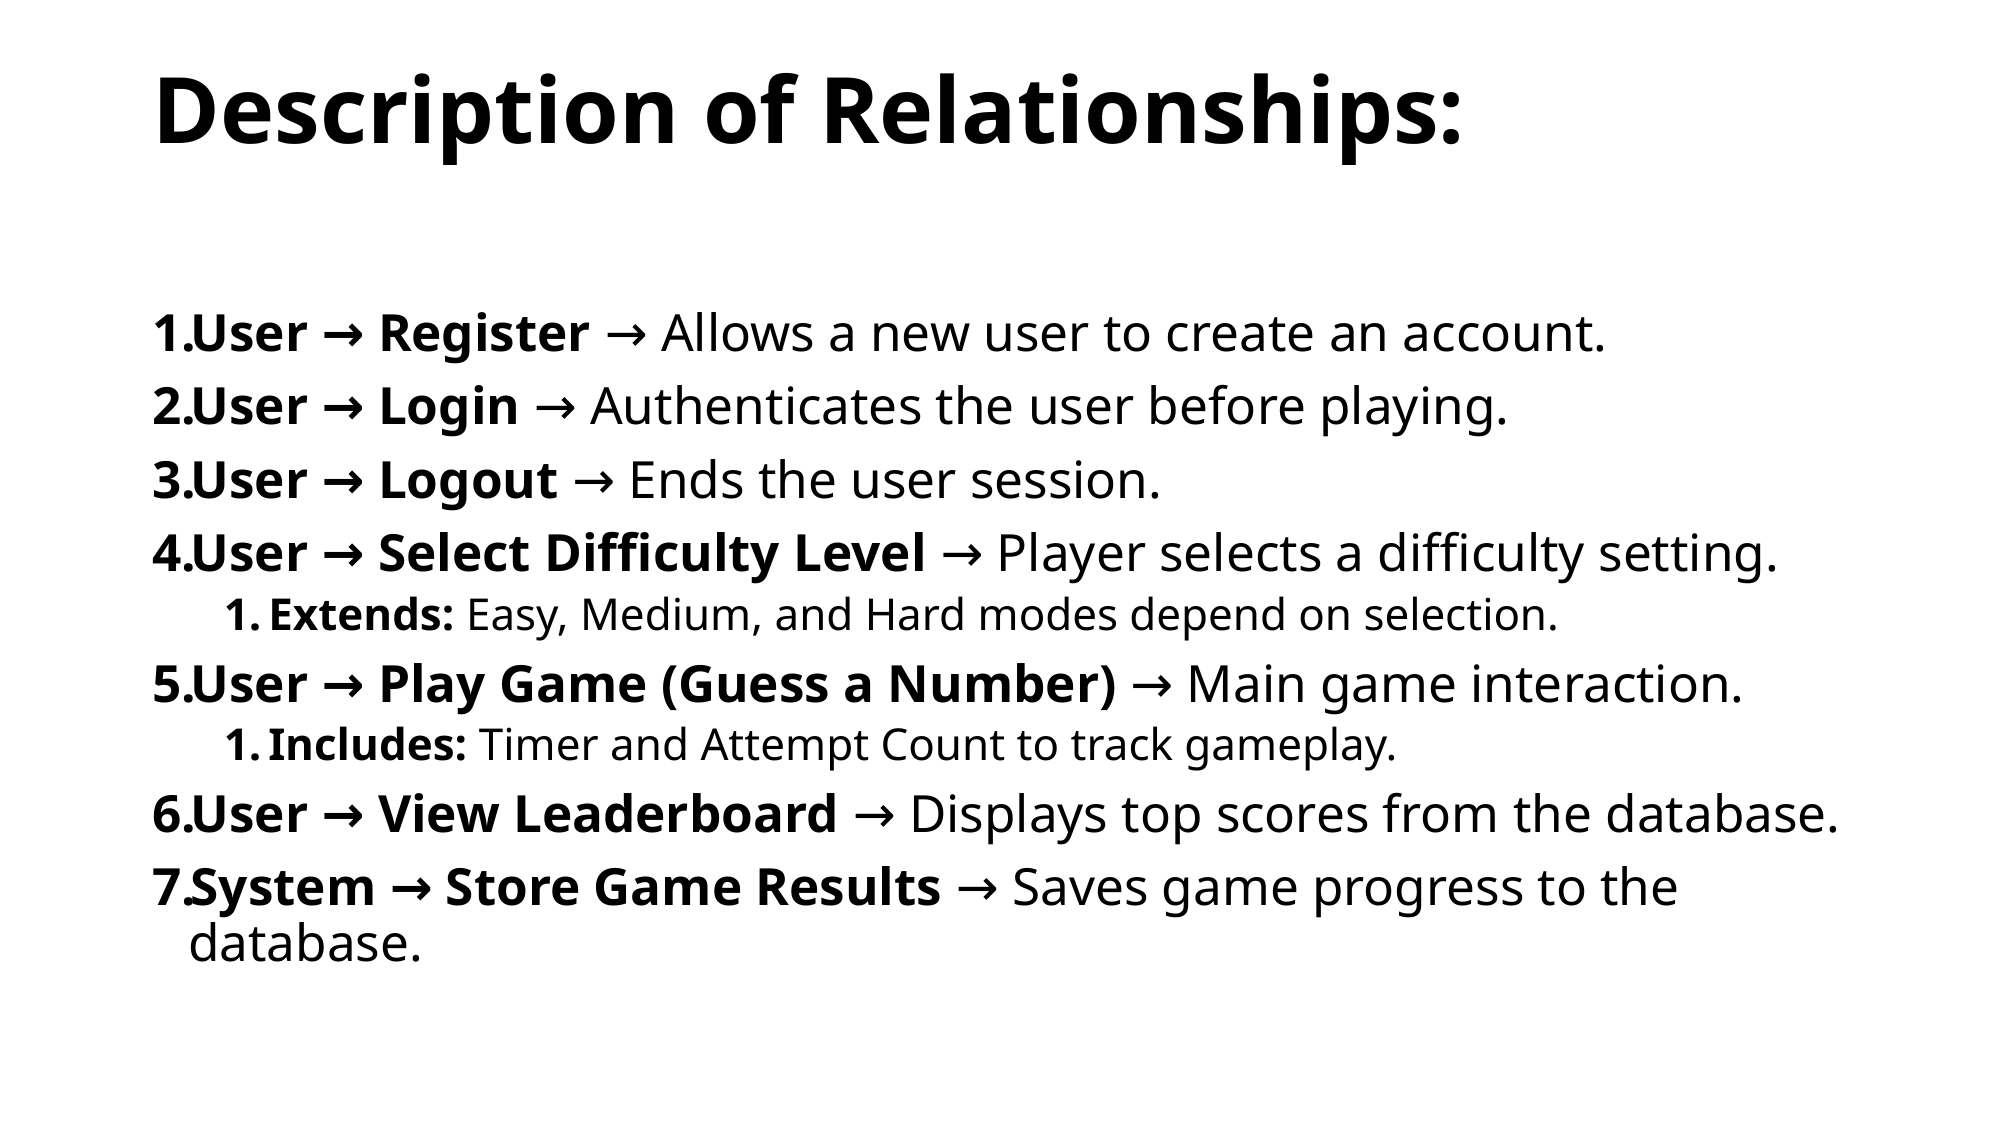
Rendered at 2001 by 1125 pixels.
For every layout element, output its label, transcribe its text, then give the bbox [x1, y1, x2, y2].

title Description of Relationships: [137, 59, 1863, 278]
list User → Register → Allows a new user to create an account. User → Login → Authenticates the user before playing. User → Logout → Ends the user session. User → Select Difficulty Level → Player selects a difficulty setting. Extends: Easy, Medium, and Hard modes depend on selection. User → Play Game (Guess a Number) → Main game interaction. Includes: Timer and Attempt Count to track gameplay. User → View Leaderboard → Displays top scores from the database. System → Store Game Results → Saves game progress to the database. [137, 299, 1863, 1014]
